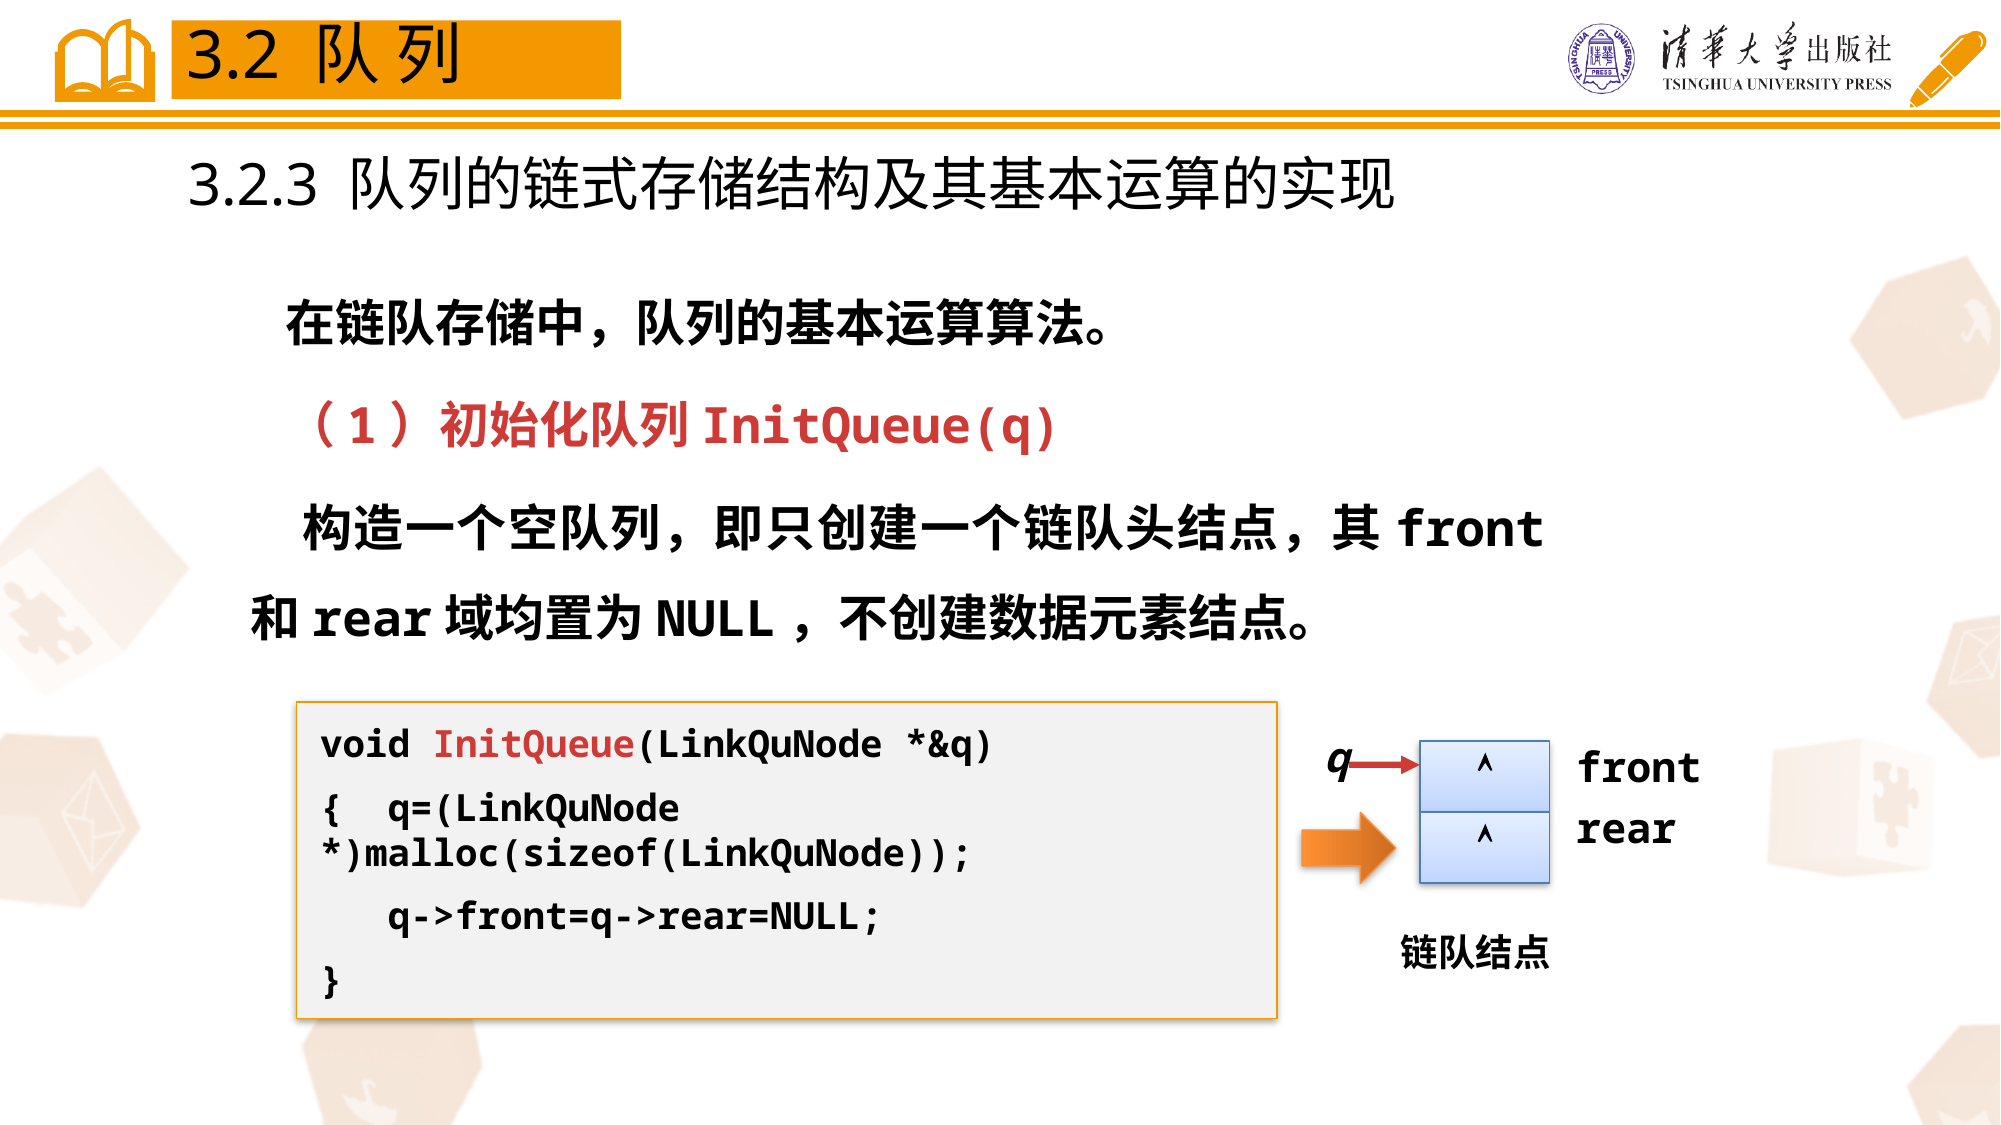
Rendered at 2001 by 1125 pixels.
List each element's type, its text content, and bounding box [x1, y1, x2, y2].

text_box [1300, 733, 1572, 983]
picture [1577, 391, 2000, 1095]
text_box 3.2 队 列 [171, 20, 622, 100]
picture [1936, 78, 1948, 90]
text_box 在链队存储中，队列的基本运算算法。 （1）初始化队列InitQueue(q) 构造一个空队列，即只创建一个链队头结点，其front和rear域均置为NULL，不创建数据元素结点。 [235, 253, 1572, 654]
text_box void InitQueue(LinkQuNode *&q) { q=(LinkQuNode *)malloc(sizeof(LinkQuNode)); q->front=q->rear=NULL; } [296, 701, 1278, 1019]
text_box 3.2.3 队列的链式存储结构及其基本运算的实现 [173, 153, 1591, 225]
picture [1531, 0, 1973, 149]
